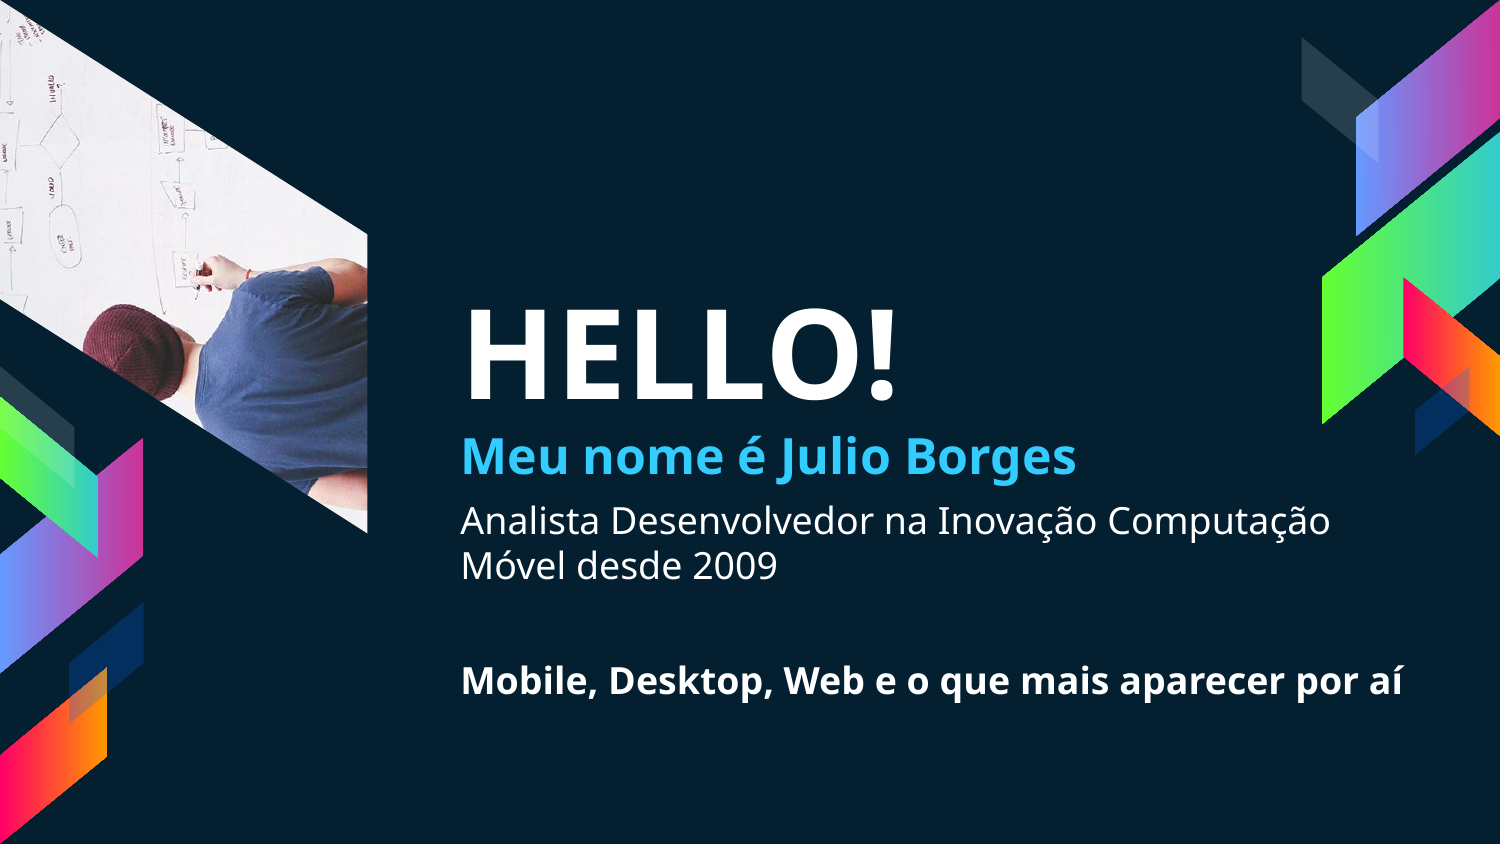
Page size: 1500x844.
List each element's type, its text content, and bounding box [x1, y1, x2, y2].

picture [0, 0, 451, 534]
title HELLO! [455, 249, 1051, 409]
subtitle Meu nome é Julio Borges Analista Desenvolvedor na Inovação Computação Móvel desde 2009 Mobile, Desktop, Web e o que mais aparecer por aí [445, 409, 1445, 762]
